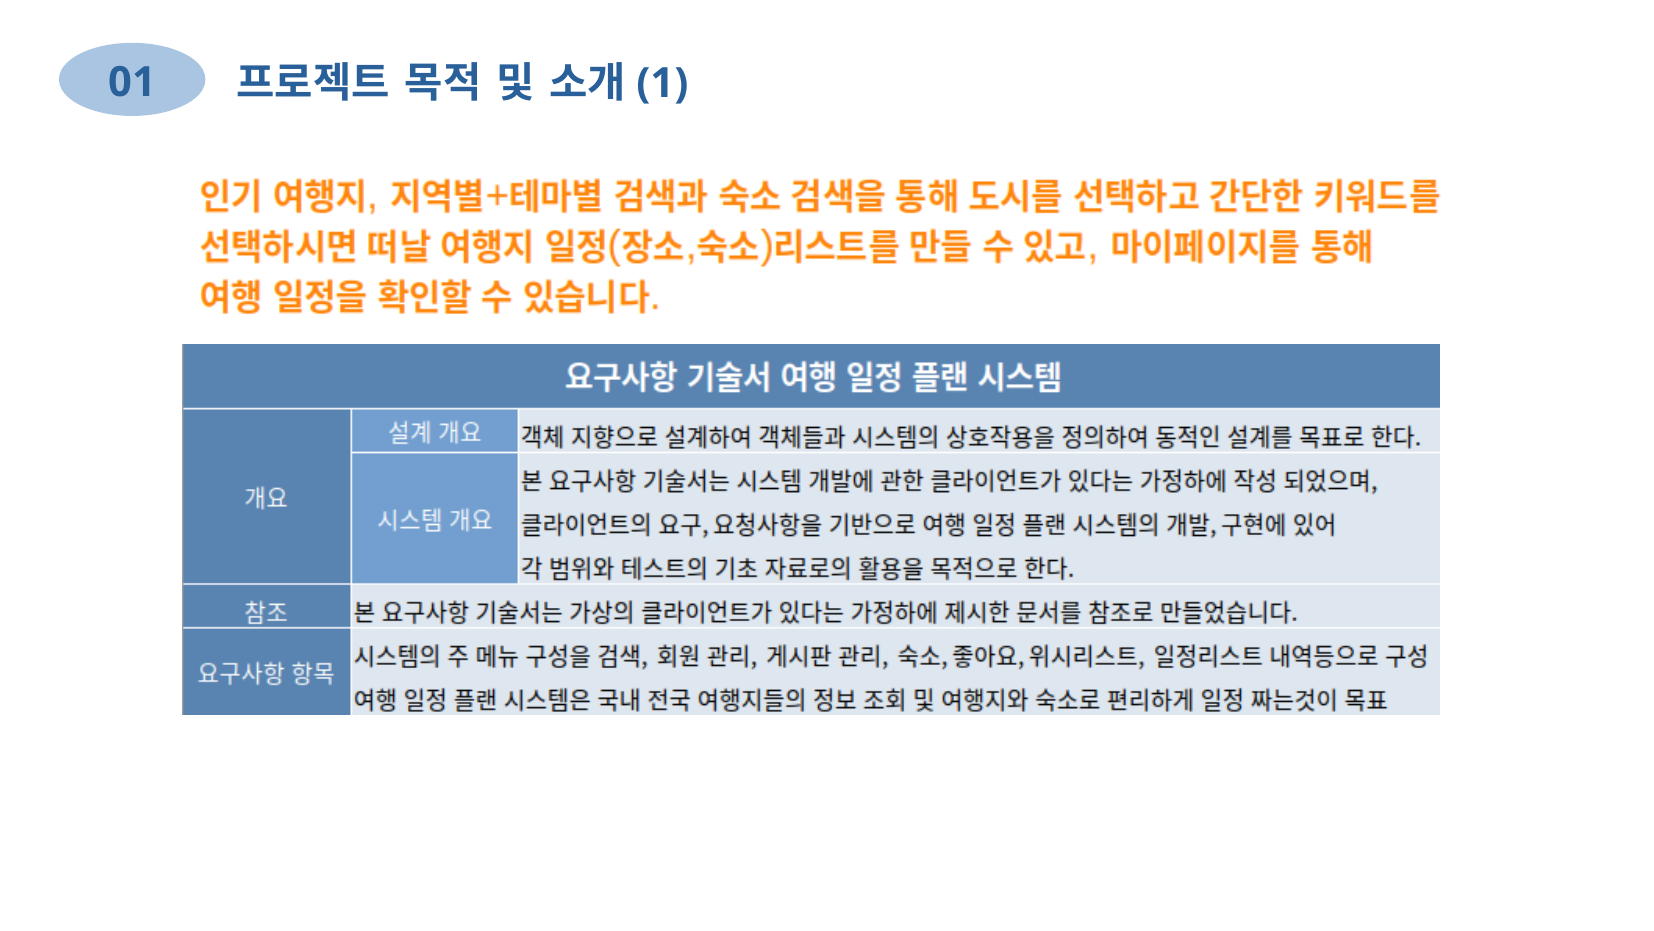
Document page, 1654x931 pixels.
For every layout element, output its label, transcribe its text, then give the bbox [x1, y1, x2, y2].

picture [181, 344, 1440, 715]
text_box 01 [58, 42, 206, 116]
text_box 프로젝트 목적 및 소개(1) [221, 48, 797, 111]
picture [188, 166, 1447, 325]
